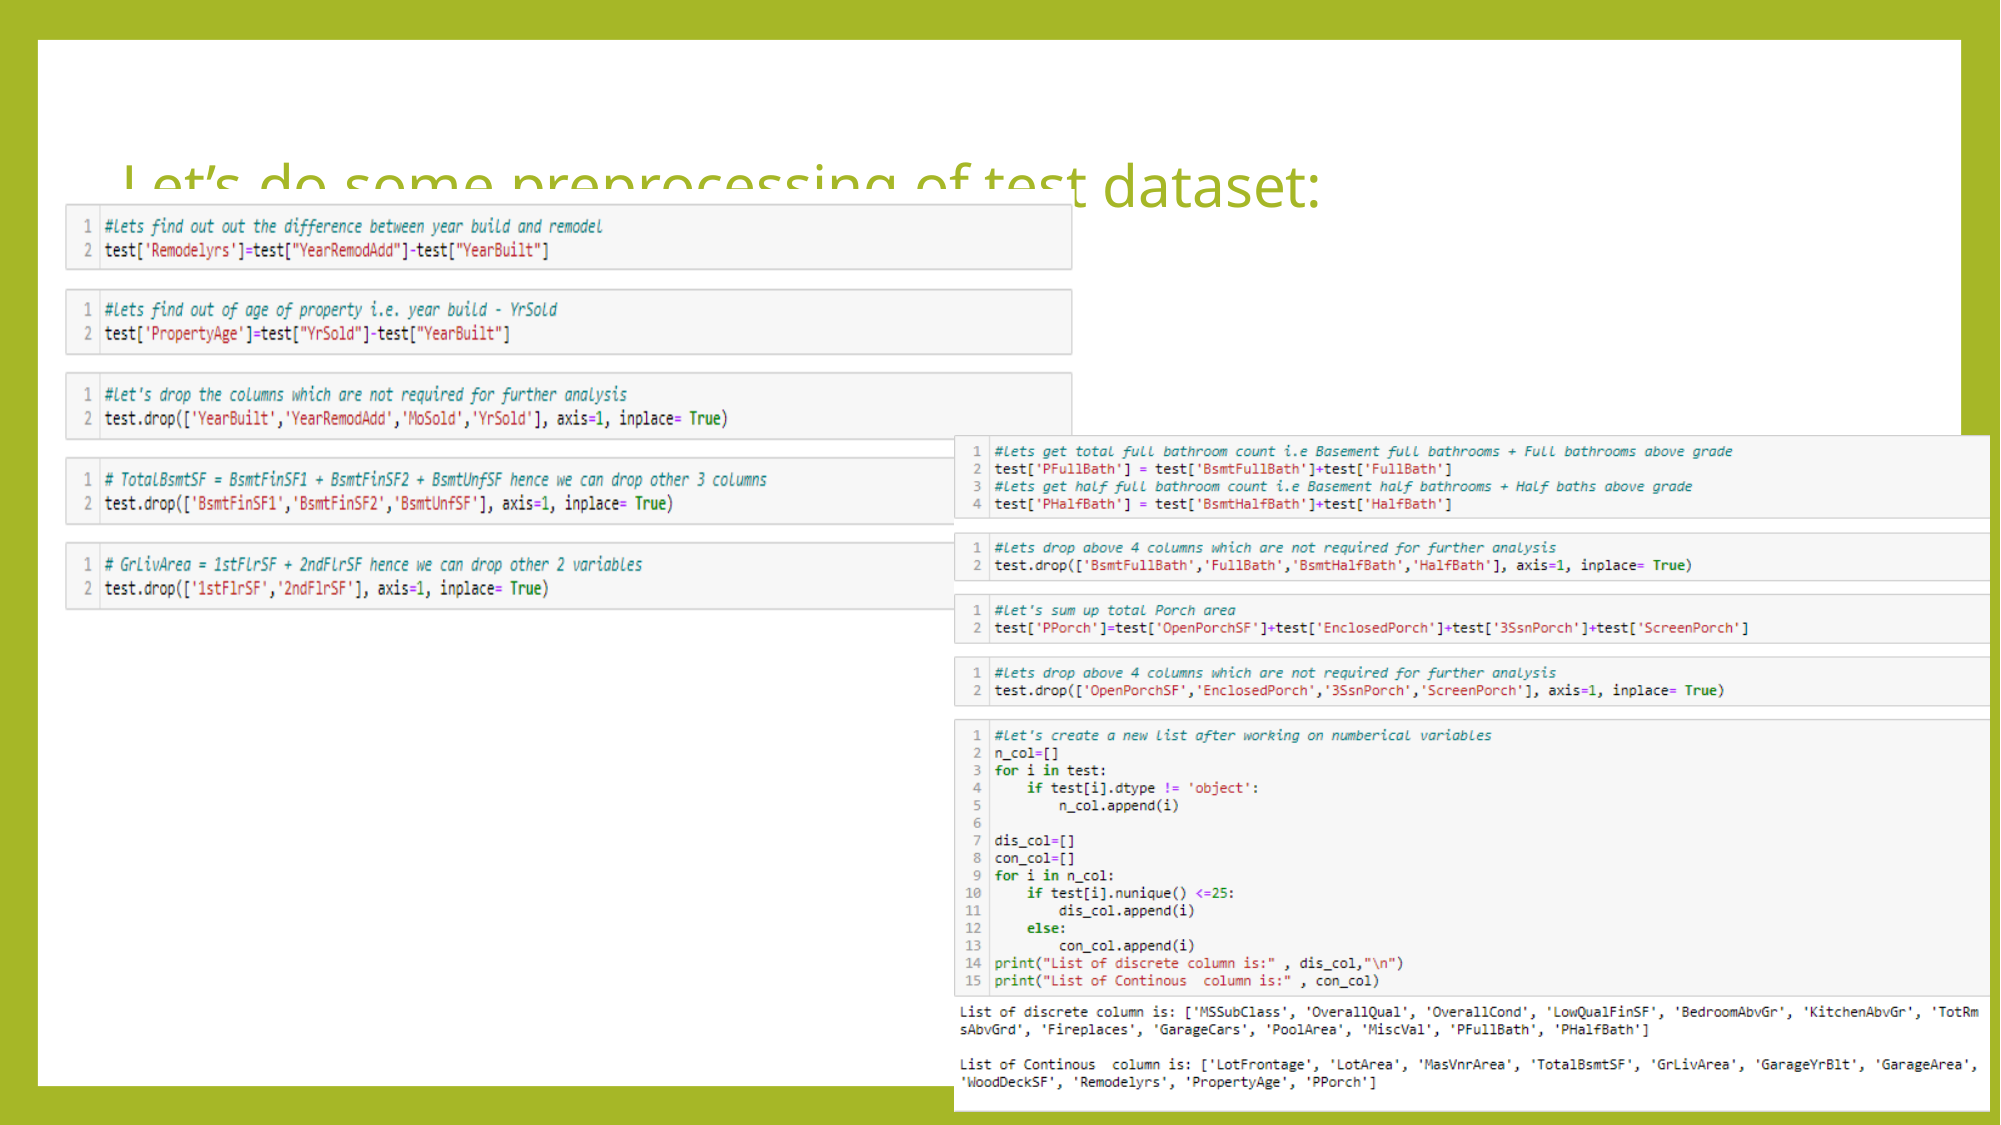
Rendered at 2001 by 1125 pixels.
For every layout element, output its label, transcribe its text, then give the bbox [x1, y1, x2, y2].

title Let’s do some preprocessing of test dataset: [106, 74, 1869, 304]
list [63, 188, 1076, 612]
picture [953, 435, 1990, 1113]
